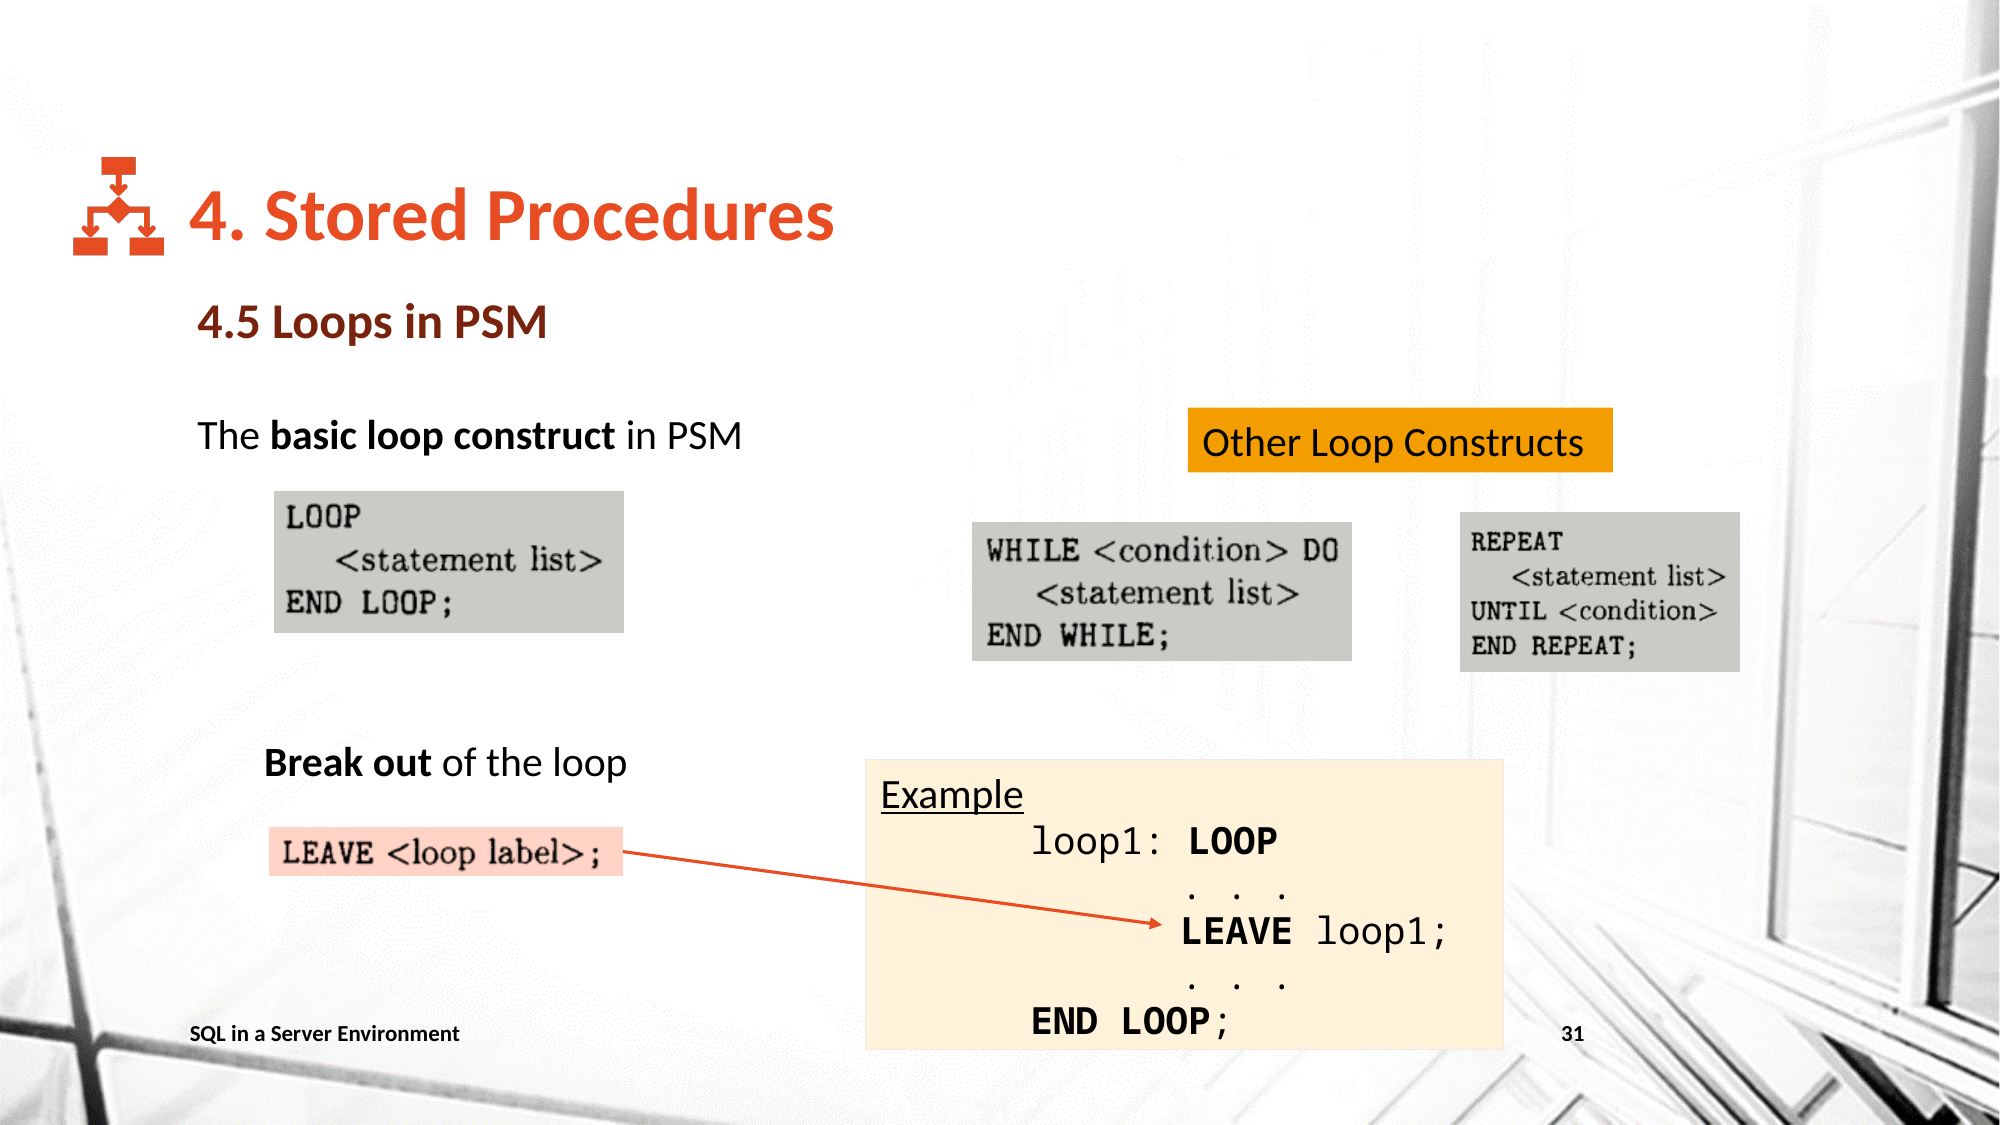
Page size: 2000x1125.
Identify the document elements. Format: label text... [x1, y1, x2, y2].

text_box Other Loop Constructs [1187, 407, 1613, 473]
text_box Break out of the loop [249, 727, 644, 793]
footer SQL in a Server Environment [174, 1009, 1103, 1055]
text_box Example loop1: LOOP . . . LEAVE loop1; . . . END LOOP; [865, 759, 1504, 1050]
title 4. Stored Procedures [174, 87, 1600, 263]
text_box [622, 851, 1163, 925]
picture [0, 0, 2000, 1125]
list 4.5 Loops in PSM [174, 287, 1600, 384]
slide_number 31 [1399, 1009, 1600, 1055]
list The basic loop construct in PSM [174, 406, 813, 475]
